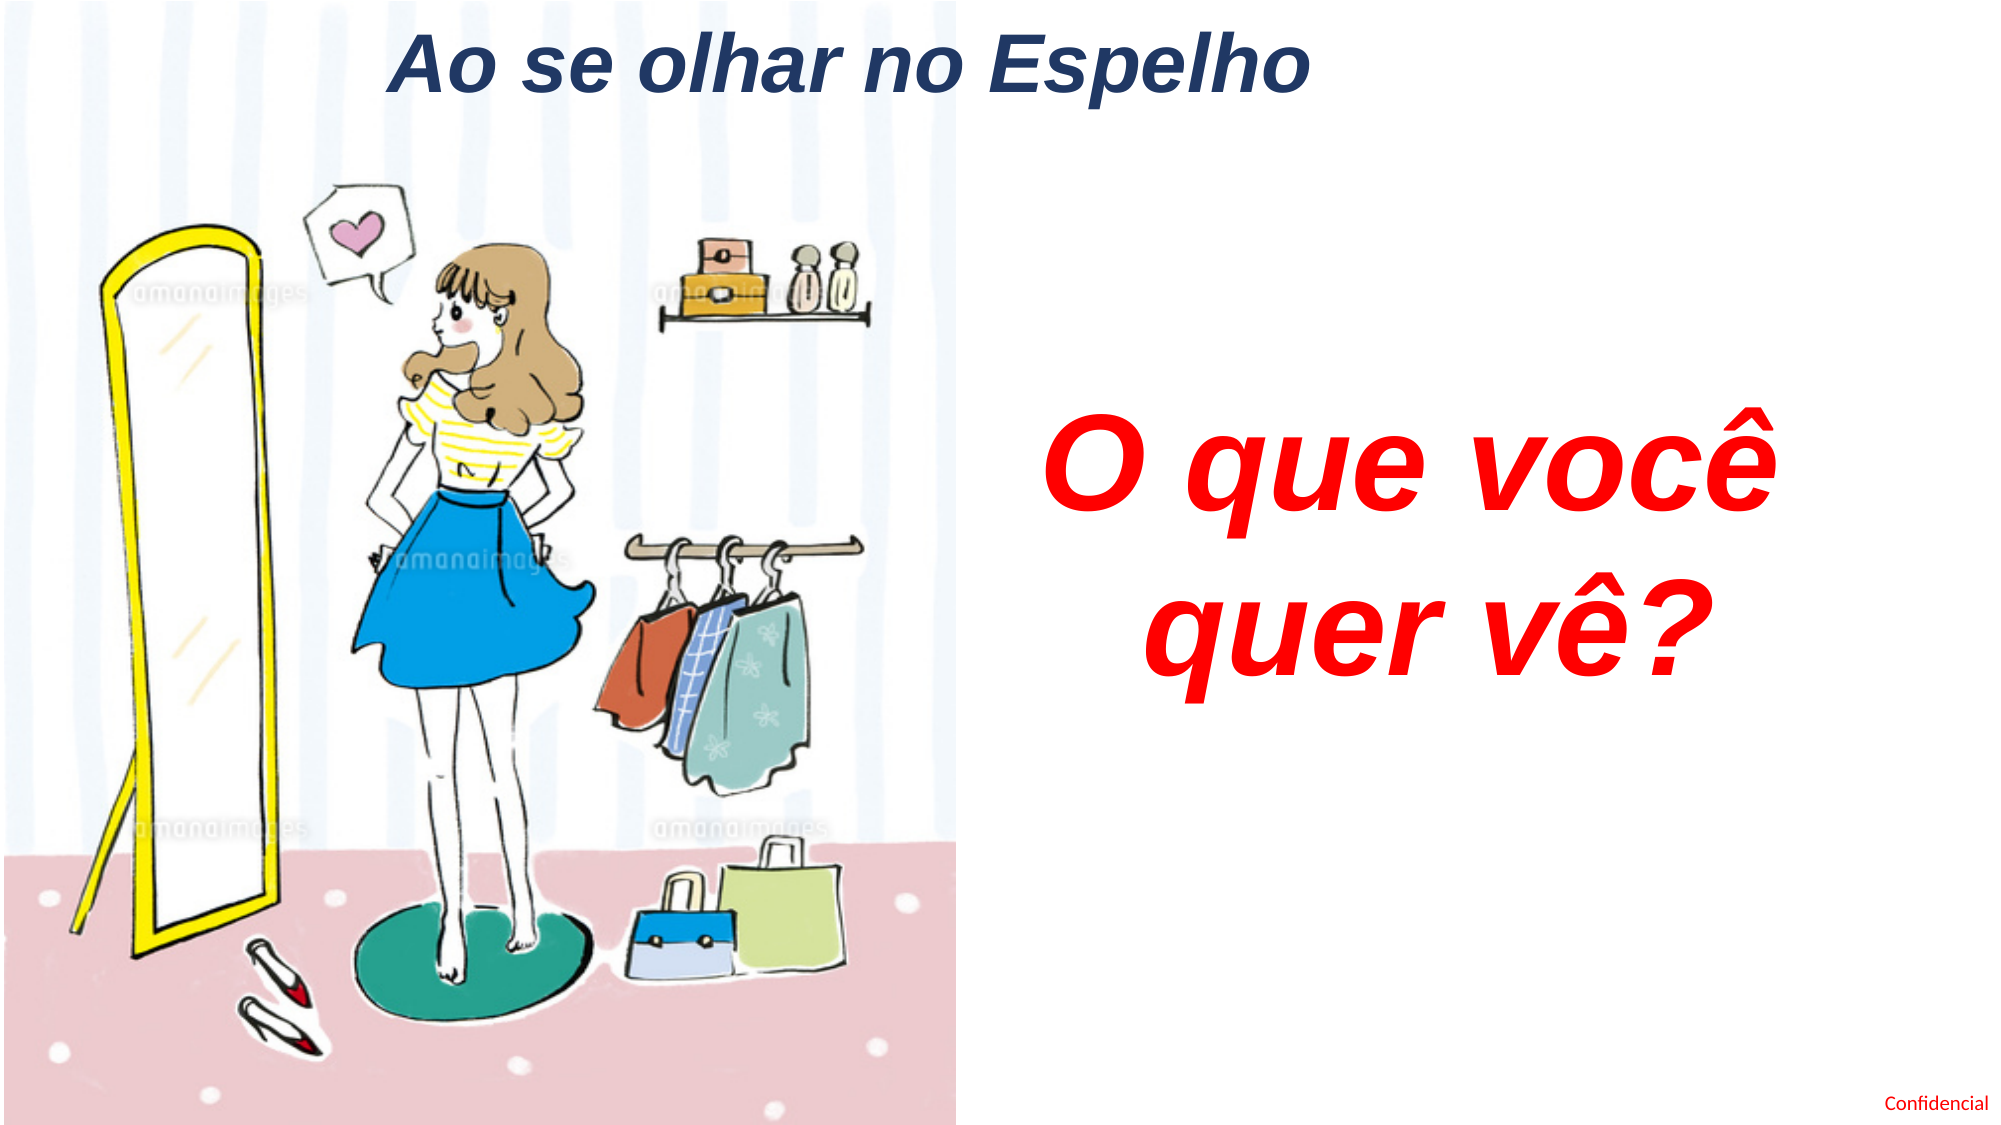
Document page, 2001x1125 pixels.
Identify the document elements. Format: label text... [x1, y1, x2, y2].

text_box Ao se olhar no Espelho [956, 2, 1328, 117]
text_box O que você quer vê? [1024, 365, 1834, 711]
picture [4, 1, 956, 1125]
